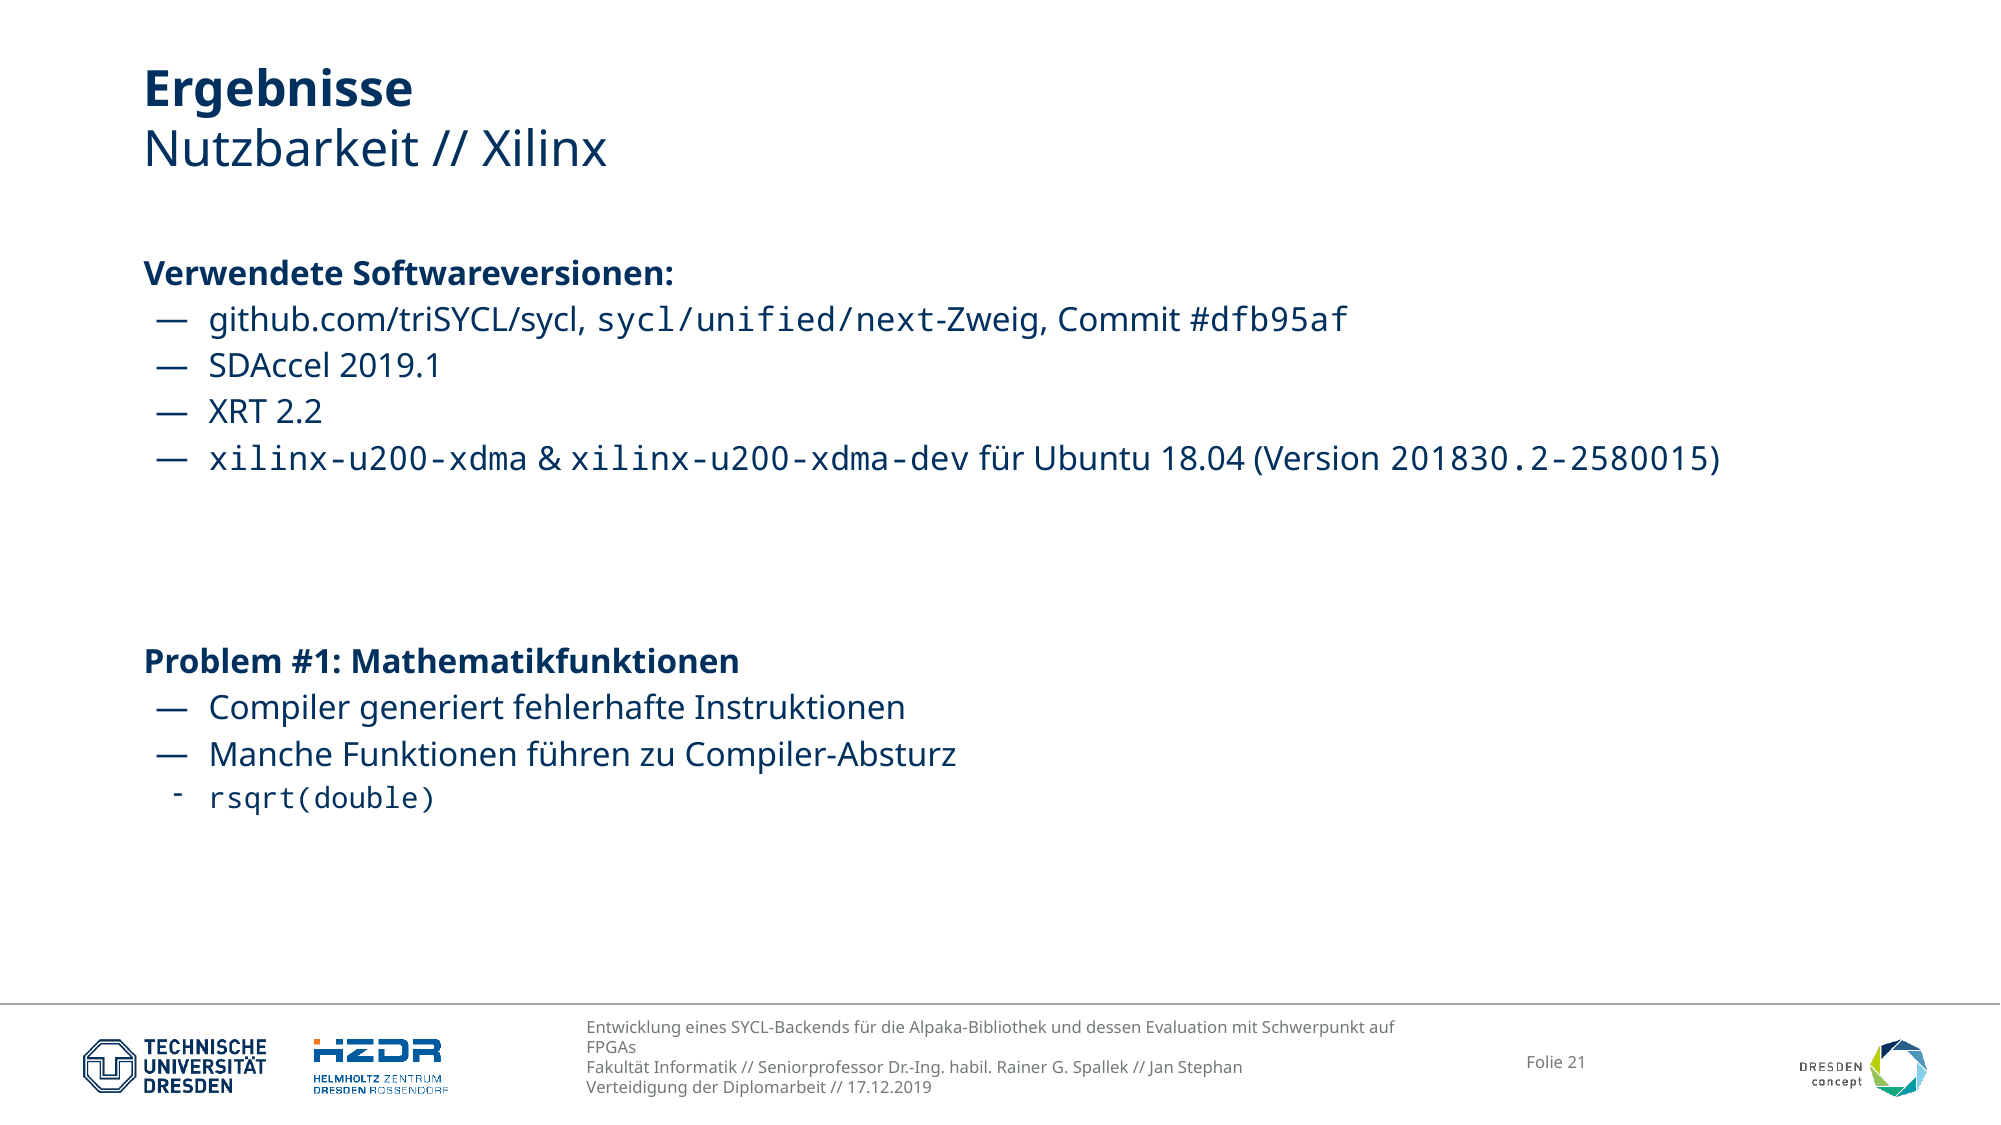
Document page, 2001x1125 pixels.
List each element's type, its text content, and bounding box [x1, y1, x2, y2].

picture [1800, 1039, 1927, 1097]
title Ergebnisse Nutzbarkeit // Xilinx [143, 56, 1880, 169]
list Verwendete Softwareversionen: github.com/triSYCL/sycl, sycl/unified/next-Zweig, Commit #dfb95af SDAccel 2019.1 XRT 2.2 xilinx-u200-xdma & xilinx-u200-xdma-dev für Ubuntu 18.04 (Version 201830.2-2580015) Problem #1: Mathematikfunktionen Compiler generiert fehlerhafte Instruktionen Manche Funktionen führen zu Compiler-Absturz rsqrt(double) [143, 243, 1880, 957]
picture [302, 1027, 459, 1105]
picture [83, 1039, 266, 1093]
